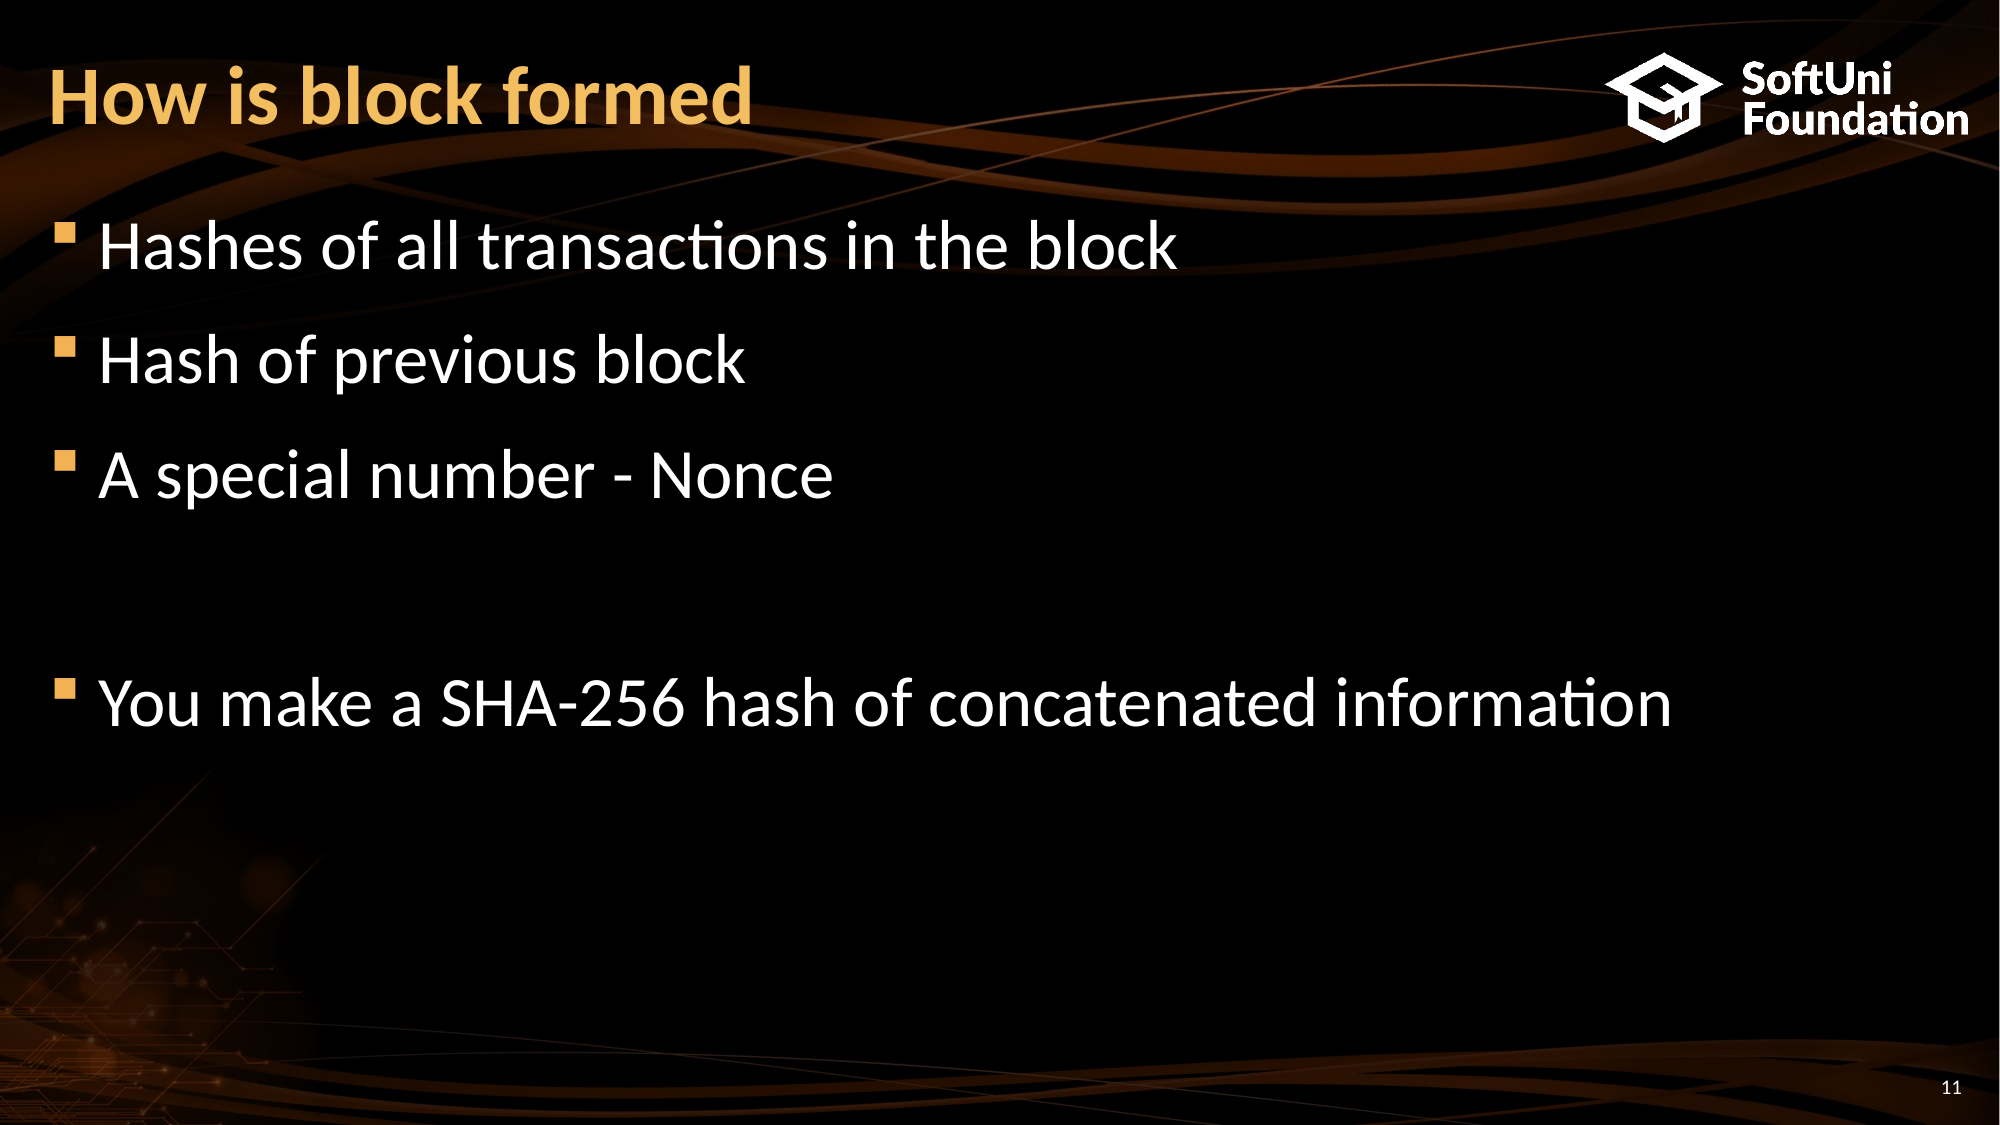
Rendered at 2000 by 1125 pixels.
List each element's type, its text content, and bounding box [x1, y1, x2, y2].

list Hashes of all transactions in the block Hash of previous block A special number - Nonce You make a SHA-256 hash of concatenated information [31, 188, 1968, 1103]
title How is block formed [30, 6, 1602, 189]
picture [0, 0, 2000, 1125]
